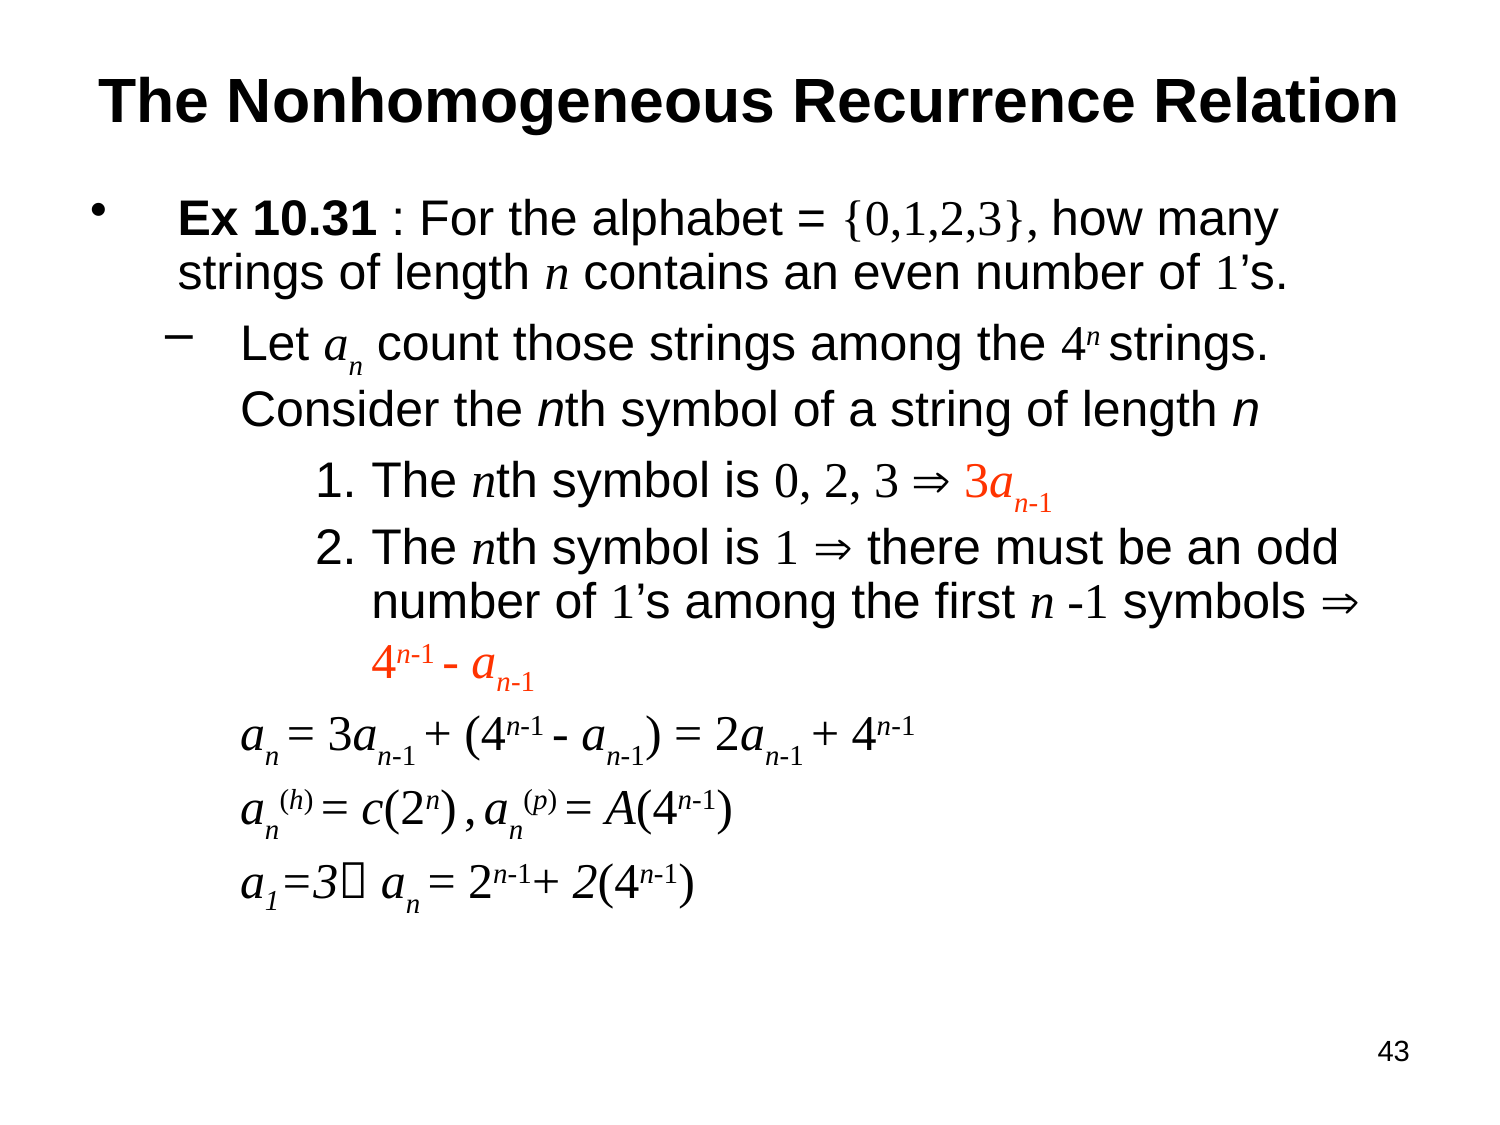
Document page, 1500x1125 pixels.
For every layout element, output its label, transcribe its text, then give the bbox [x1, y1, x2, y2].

title The Nonhomogeneous Recurrence Relation [75, 45, 1425, 149]
list Ex 10.31 : For the alphabet = {0,1,2,3}, how many strings of length n contains an even number of 1’s. Let an count those strings among the 4n strings. Consider the nth symbol of a string of length n The nth symbol is 0, 2, 3  3an-1 The nth symbol is 1  there must be an odd number of 1’s among the first n -1 symbols  4n-1 - an-1 an = 3an-1 + (4n-1 - an-1) = 2an-1 + 4n-1 an(h) = c(2n) , an(p) = A(4n-1) a1=3 an = 2n-1+ 2(4n-1) [75, 184, 1425, 1005]
slide_number 43 [1074, 1024, 1425, 1103]
